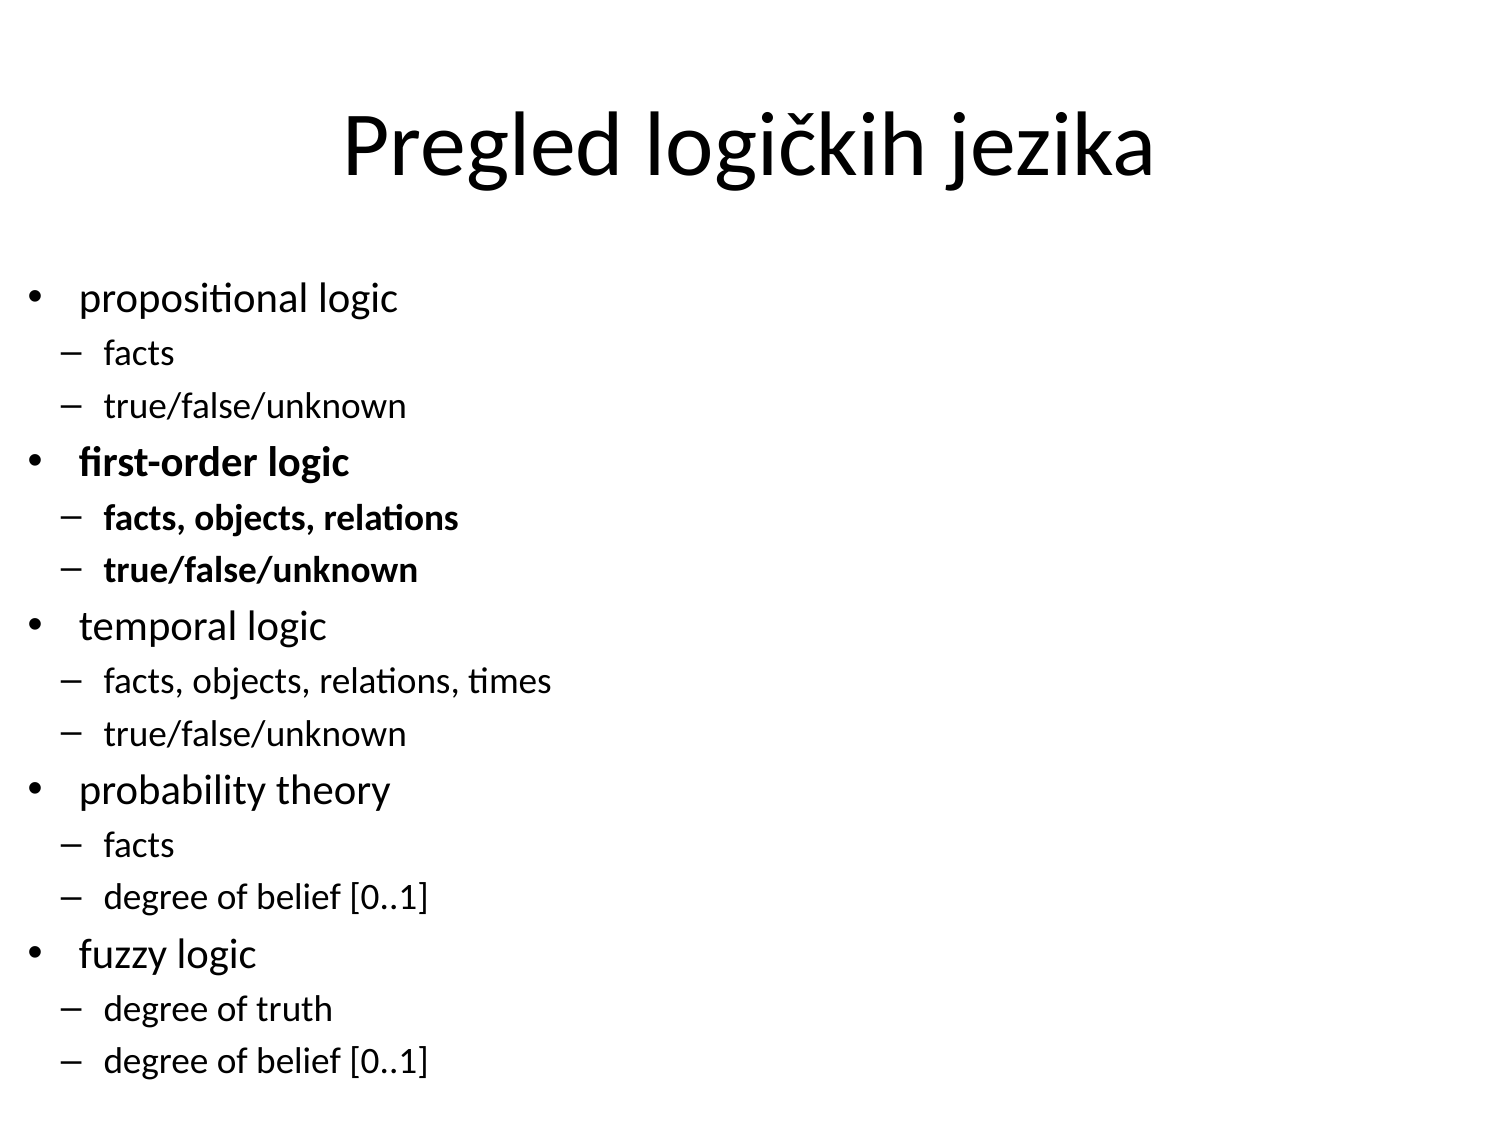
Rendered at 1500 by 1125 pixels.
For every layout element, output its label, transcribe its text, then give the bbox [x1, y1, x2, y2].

list propositional logic facts true/false/unknown first-order logic facts, objects, relations true/false/unknown temporal logic facts, objects, relations, times true/false/unknown probability theory facts degree of belief [0..1] fuzzy logic degree of truth degree of belief [0..1] [12, 262, 1500, 1100]
title Pregled logičkih jezika [75, 45, 1425, 233]
